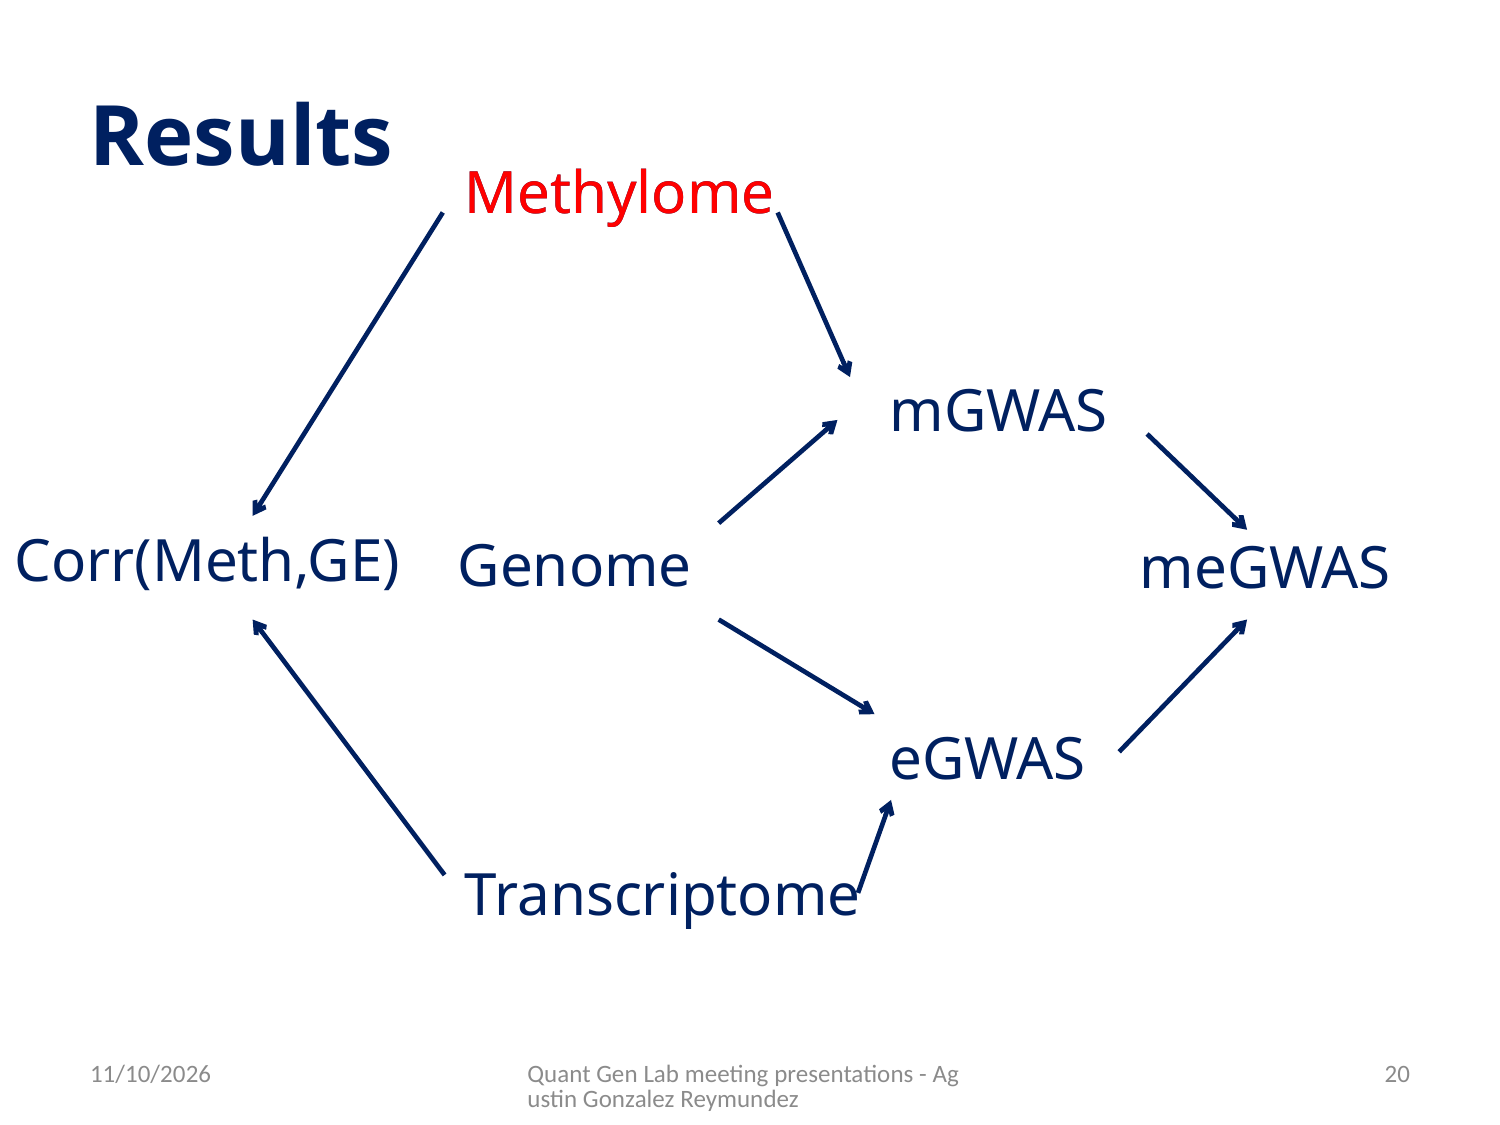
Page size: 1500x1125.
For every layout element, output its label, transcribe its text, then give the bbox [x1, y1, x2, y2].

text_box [718, 619, 875, 715]
slide_number 20 [1074, 1042, 1425, 1103]
footer Quant Gen Lab meeting presentations - Agustin Gonzalez Reymundez [512, 1042, 988, 1103]
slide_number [75, 1042, 425, 1103]
text_box Genome [442, 521, 949, 606]
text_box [857, 799, 892, 894]
text_box Methylome [450, 148, 875, 233]
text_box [252, 212, 444, 517]
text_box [1118, 619, 1248, 753]
text_box mGWAS [874, 365, 1325, 451]
text_box Transcriptome [450, 849, 875, 1005]
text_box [718, 419, 838, 524]
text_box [777, 212, 851, 378]
text_box Corr(Meth,GE) [0, 515, 506, 601]
text_box eGWAS [874, 714, 1325, 799]
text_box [252, 619, 445, 876]
text_box meGWAS [1124, 523, 1500, 608]
text_box Results [74, 75, 1363, 190]
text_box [1146, 433, 1248, 531]
